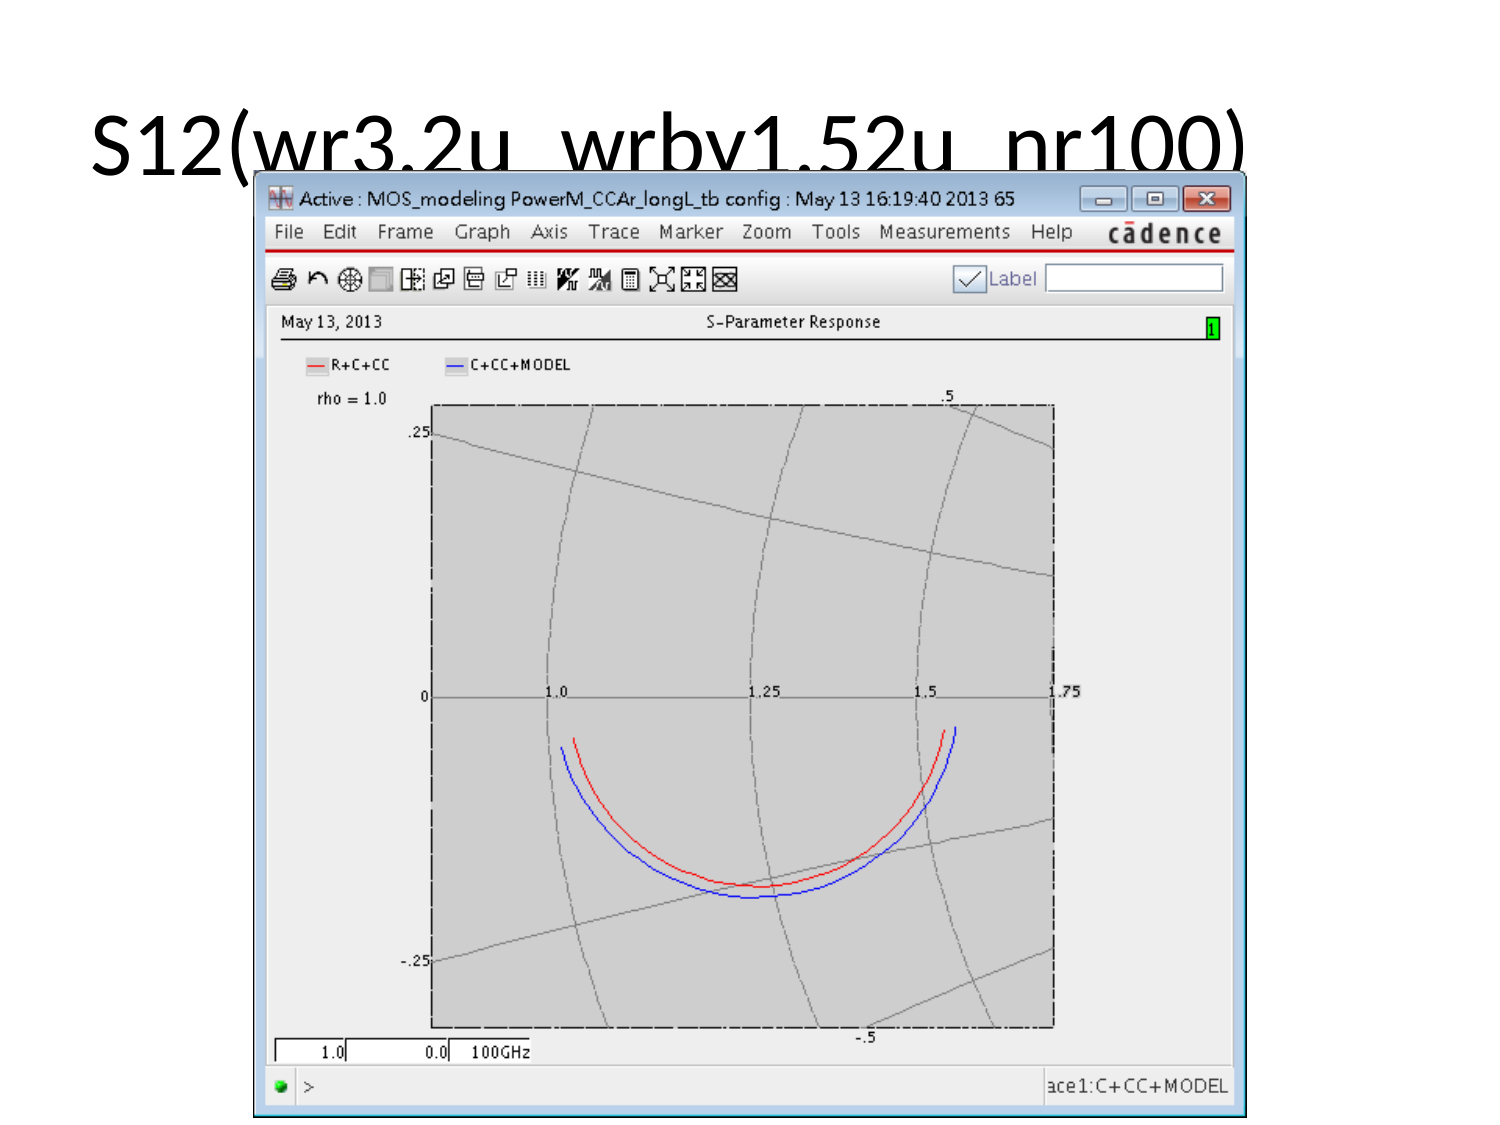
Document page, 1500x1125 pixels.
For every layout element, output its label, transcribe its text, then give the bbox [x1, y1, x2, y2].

title S12(wr3.2u_wrby1.52u_nr100) [75, 45, 1425, 233]
picture [252, 170, 1248, 1118]
